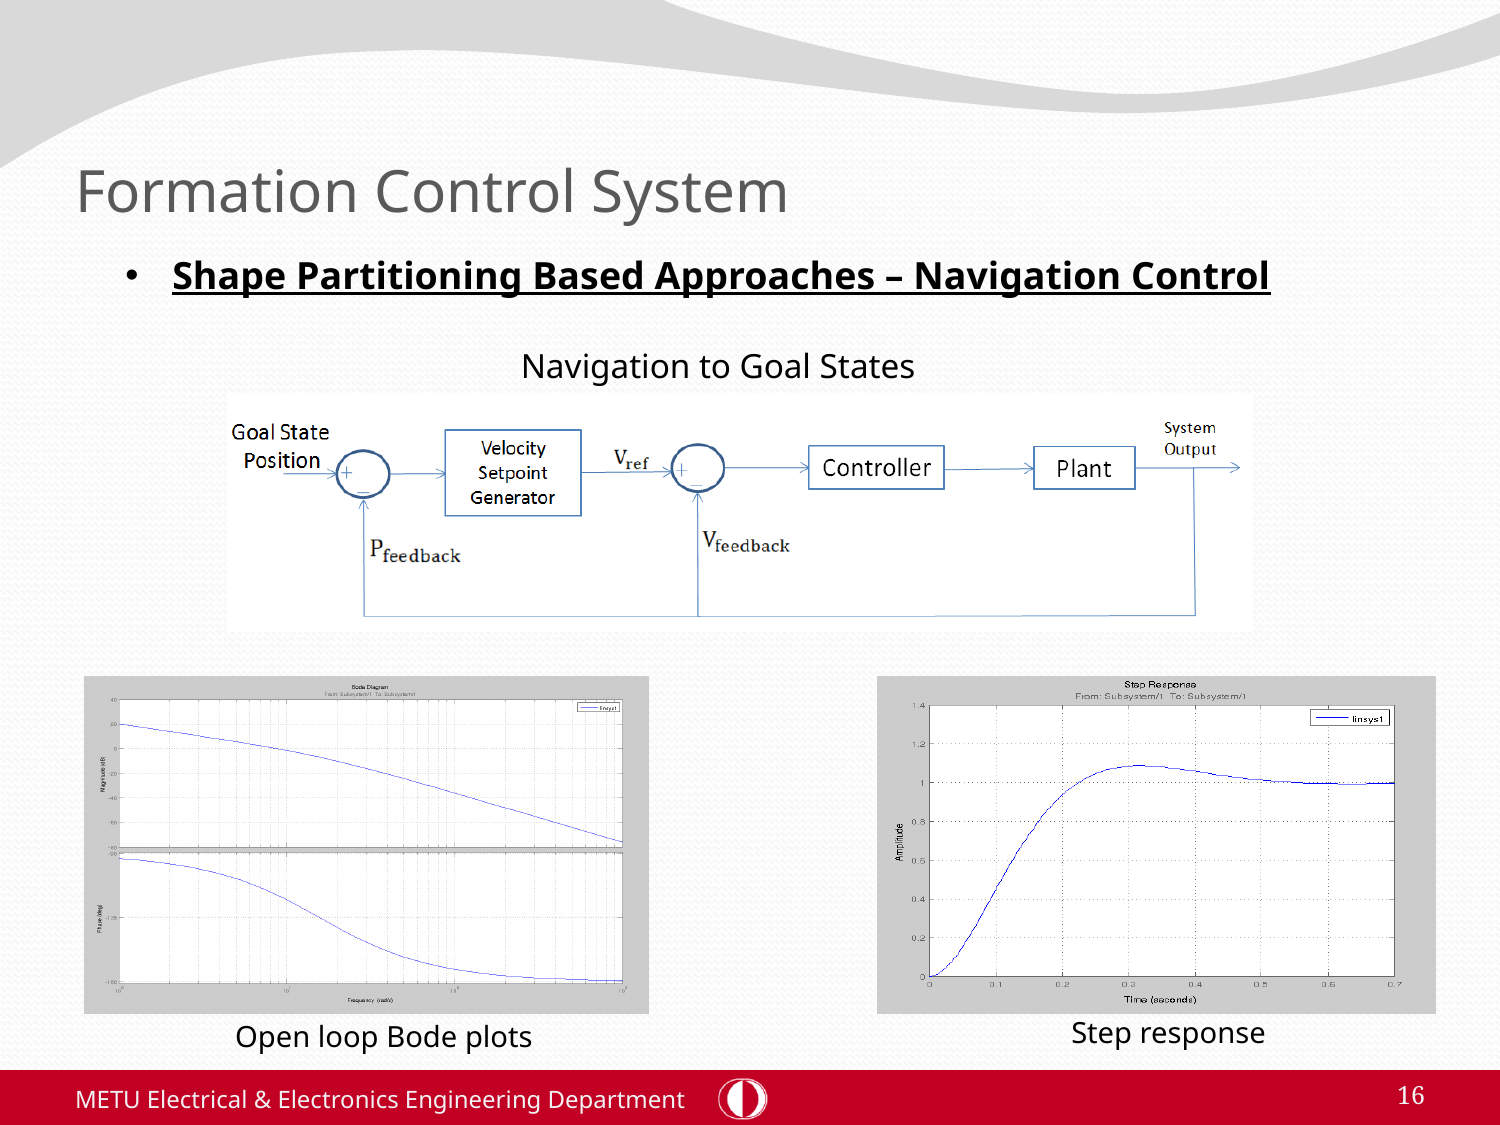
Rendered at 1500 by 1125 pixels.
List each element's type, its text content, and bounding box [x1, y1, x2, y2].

text_box Shape Partitioning Based Approaches – Navigation Control [110, 244, 1357, 305]
text_box Open loop Bode plots [220, 1028, 548, 1061]
text_box Step response [1056, 1027, 1281, 1057]
slide_number 16 [1330, 1070, 1425, 1114]
picture [84, 676, 650, 1015]
picture [227, 392, 1253, 633]
title Formation Control System [75, 55, 1425, 224]
slide_number METU Electrical & Electronics Engineering Department [75, 1070, 732, 1114]
text_box Navigation to Goal States [506, 337, 932, 392]
picture [713, 1078, 781, 1122]
picture [876, 676, 1437, 1014]
